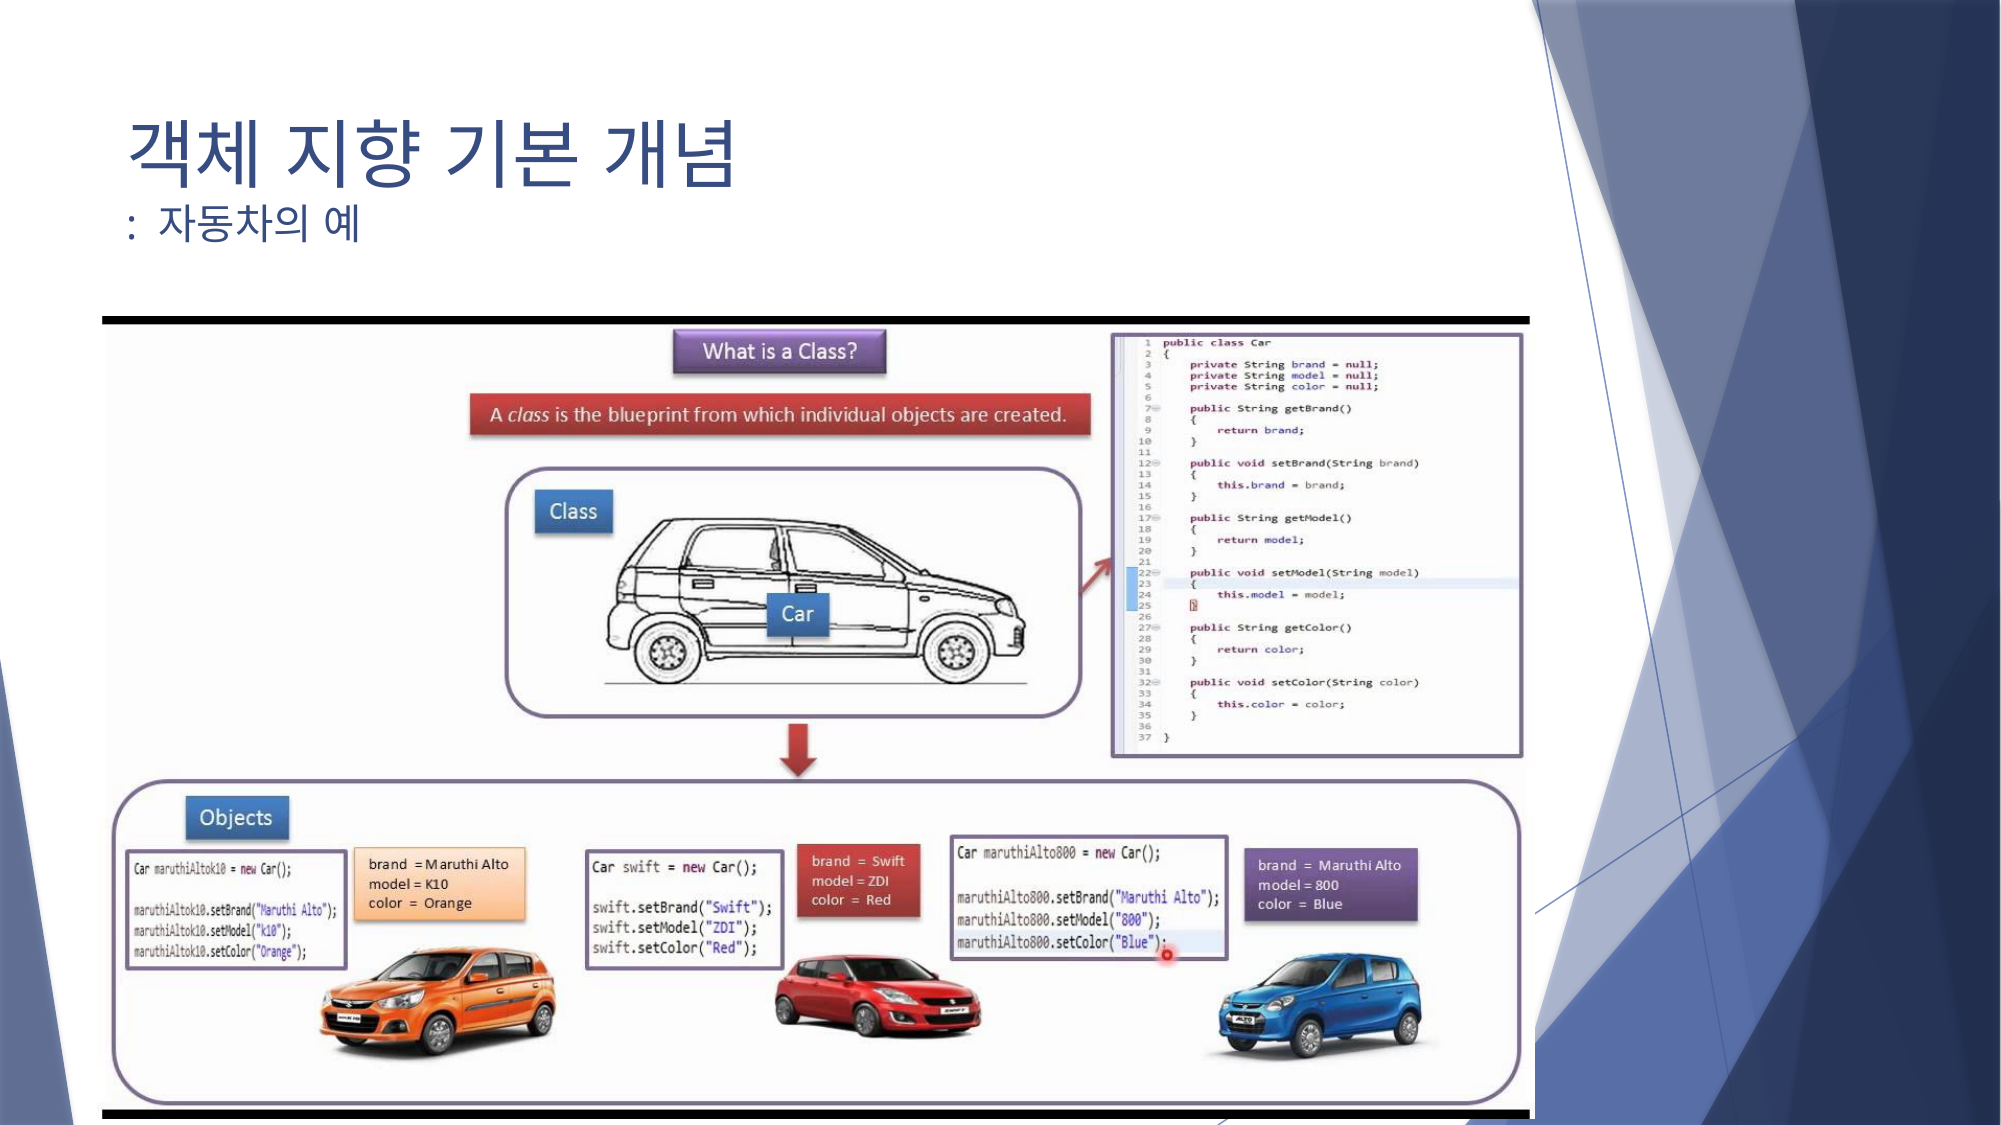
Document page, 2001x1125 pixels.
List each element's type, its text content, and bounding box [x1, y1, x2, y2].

title 객체 지향 기본 개념 : 자동차의 예 [111, 99, 1522, 315]
picture [96, 316, 1536, 1120]
